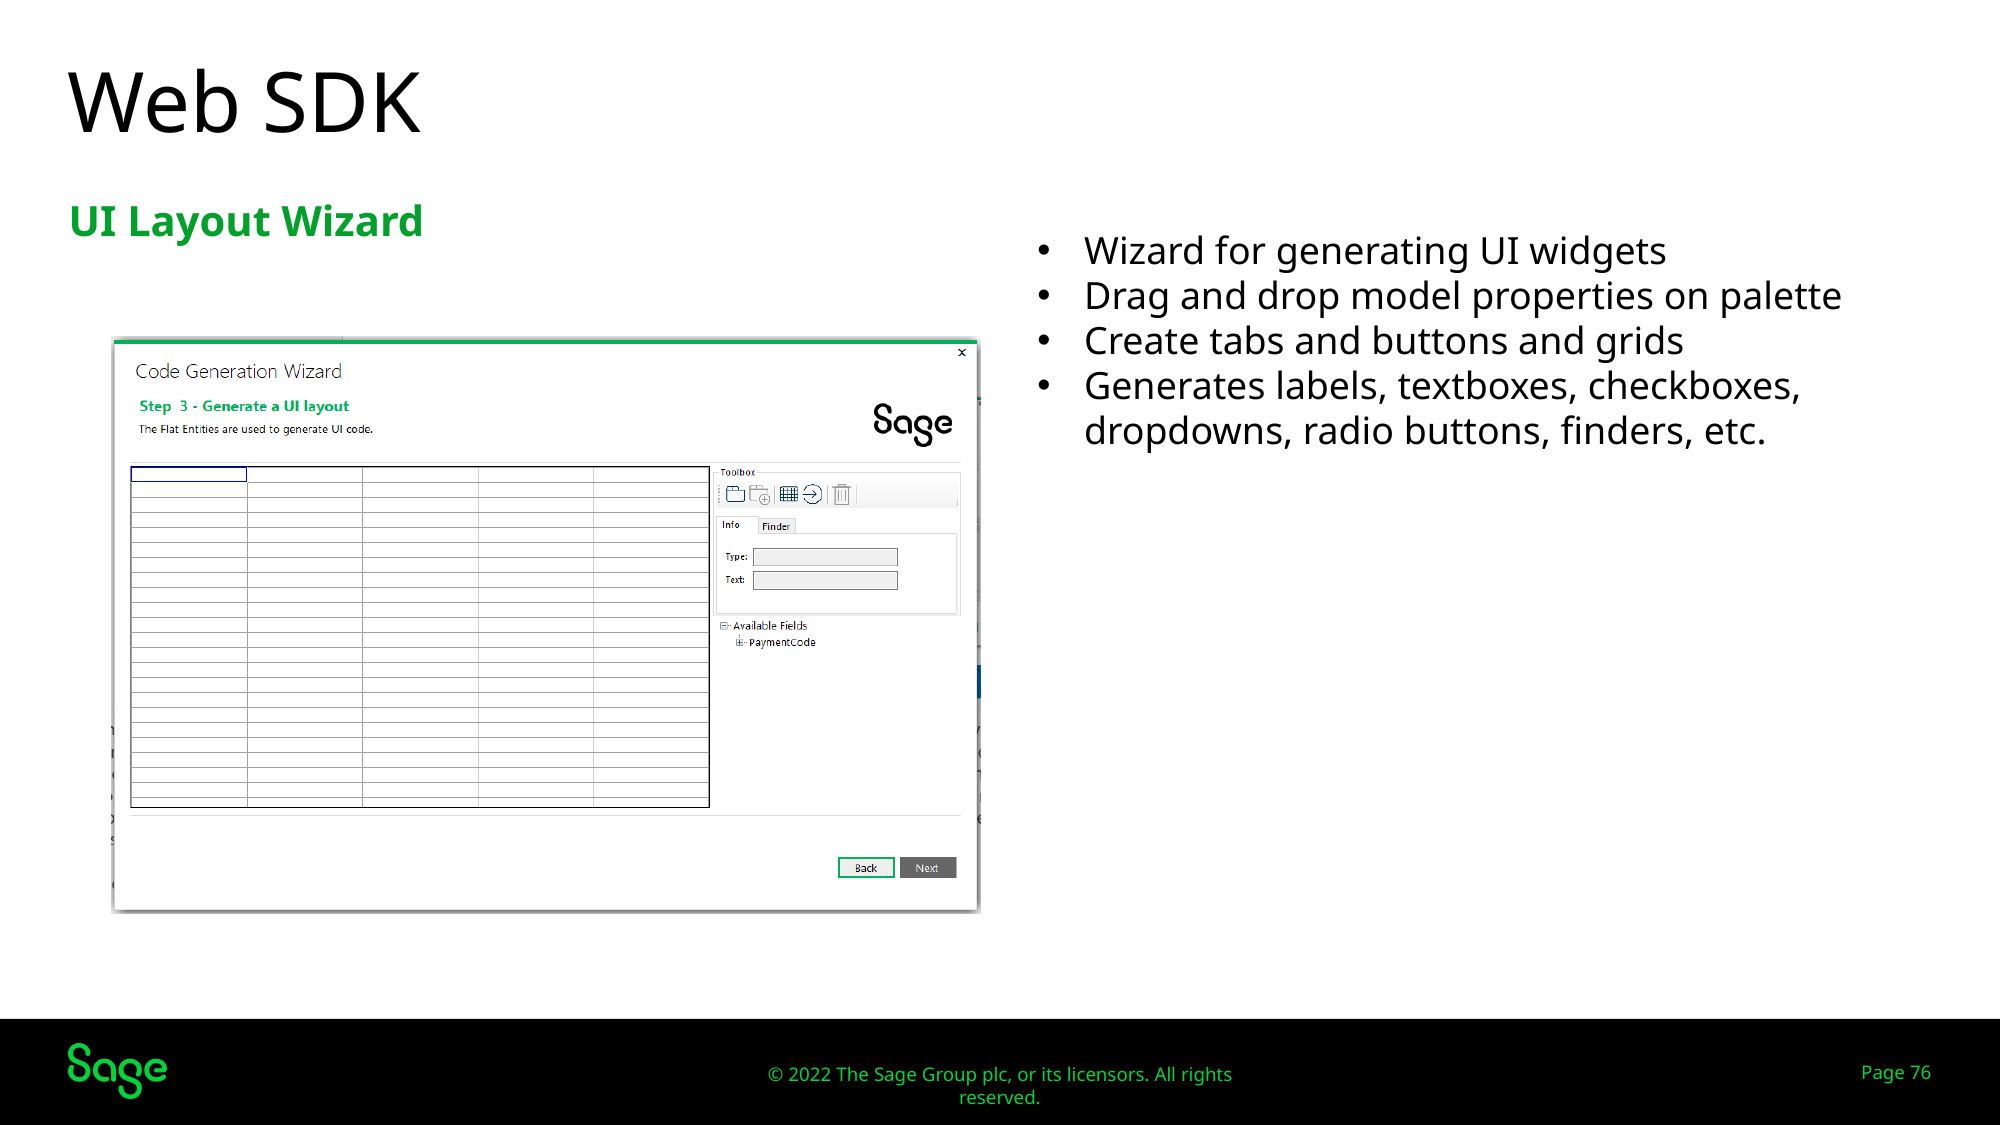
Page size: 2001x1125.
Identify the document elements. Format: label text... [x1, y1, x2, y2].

text_box Wizard for generating UI widgets Drag and drop model properties on palette Create tabs and buttons and grids Generates labels, textboxes, checkboxes, dropdowns, radio buttons, finders, etc. [1022, 219, 1962, 500]
slide_number Page 76 [1809, 1043, 1947, 1104]
picture [68, 1043, 167, 1099]
list UI Layout Wizard [68, 186, 1930, 259]
title Web SDK [67, 49, 1930, 147]
picture [111, 336, 981, 915]
